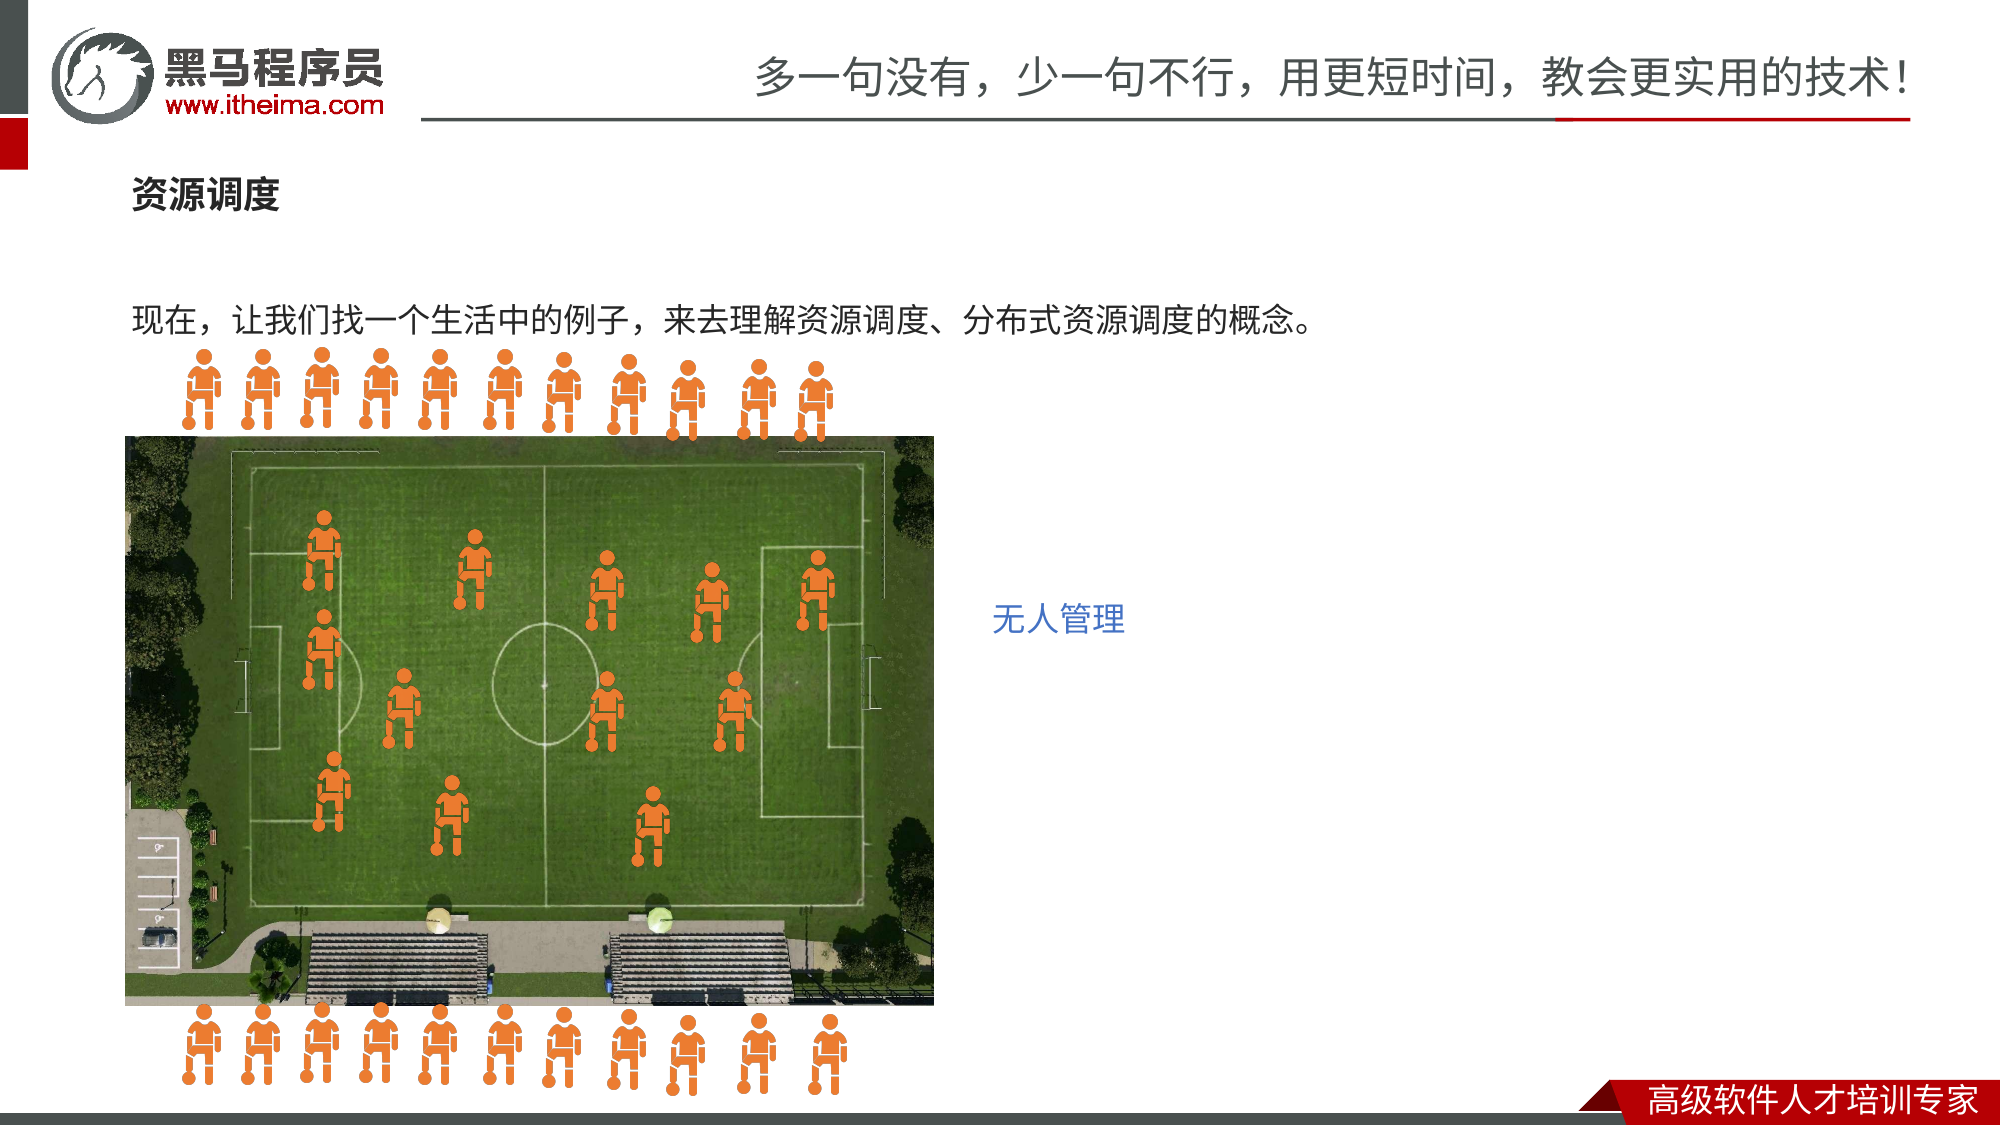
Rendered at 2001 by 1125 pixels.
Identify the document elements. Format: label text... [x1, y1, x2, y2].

list 资源调度 [116, 154, 1872, 239]
picture [125, 347, 934, 1096]
picture [50, 26, 384, 125]
text_box 无人管理 [952, 590, 1166, 646]
list 现在，让我们找一个生活中的例子，来去理解资源调度、分布式资源调度的概念。 [116, 271, 1872, 964]
